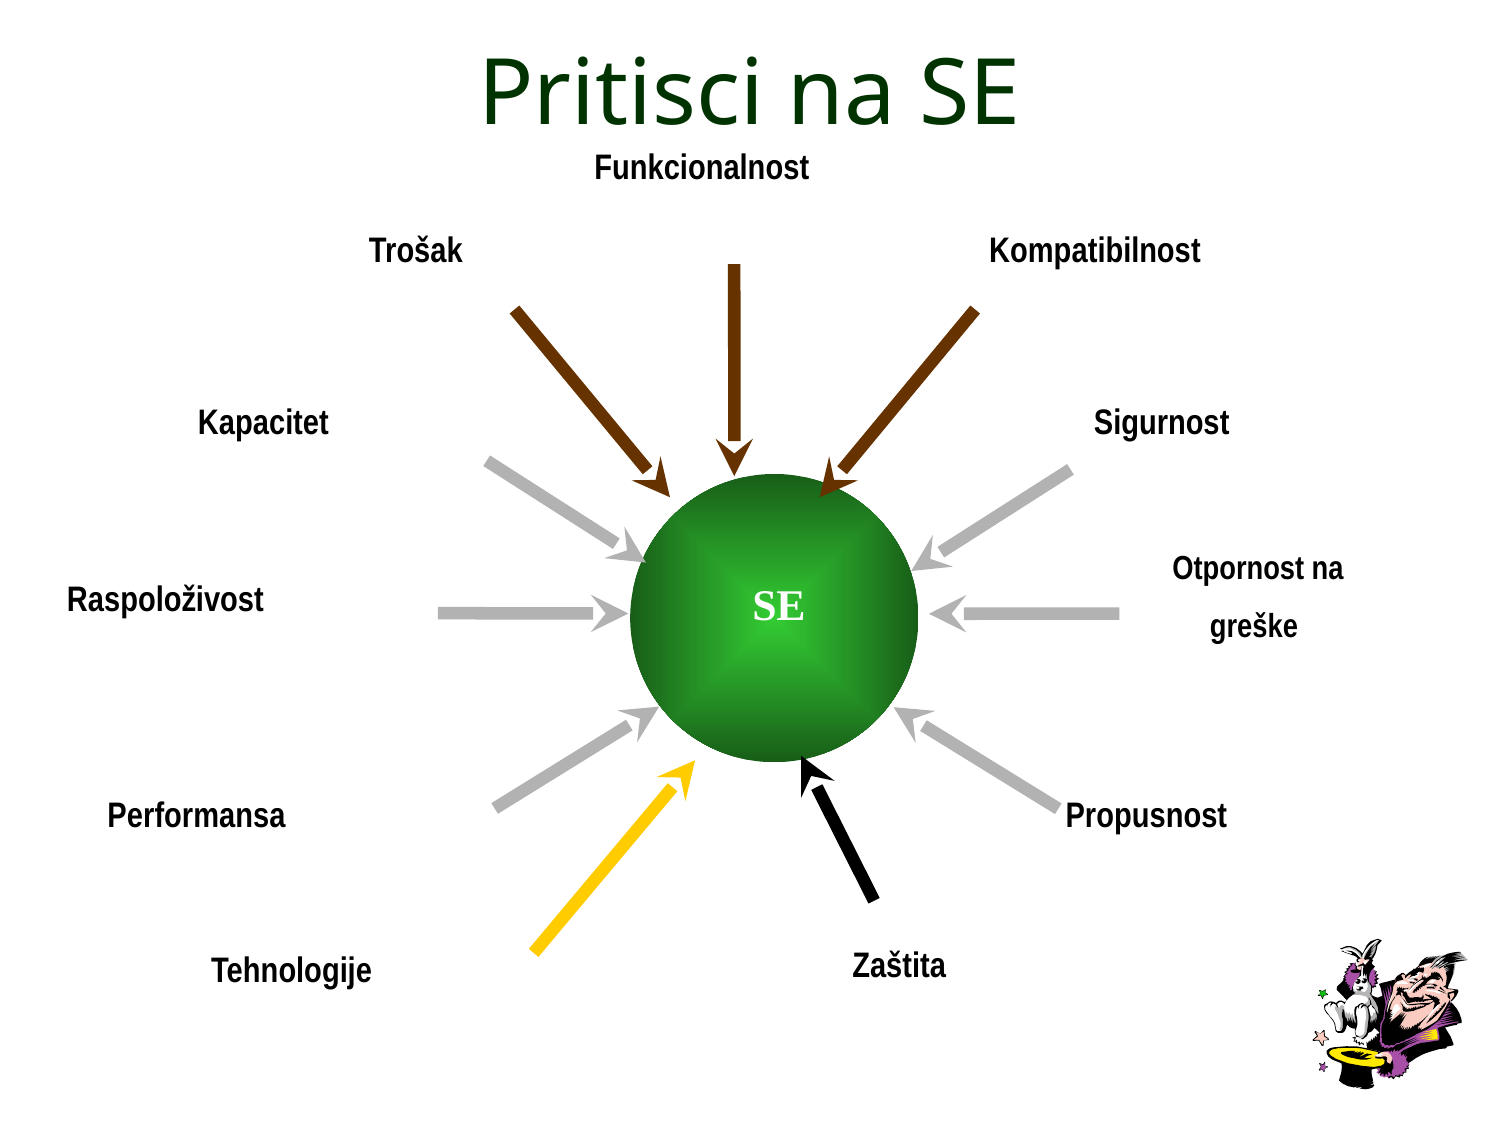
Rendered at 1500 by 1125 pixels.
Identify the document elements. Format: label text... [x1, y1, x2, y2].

title Pritisci na SE [237, 24, 1263, 135]
picture [1312, 937, 1470, 1091]
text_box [52, 136, 1451, 1030]
